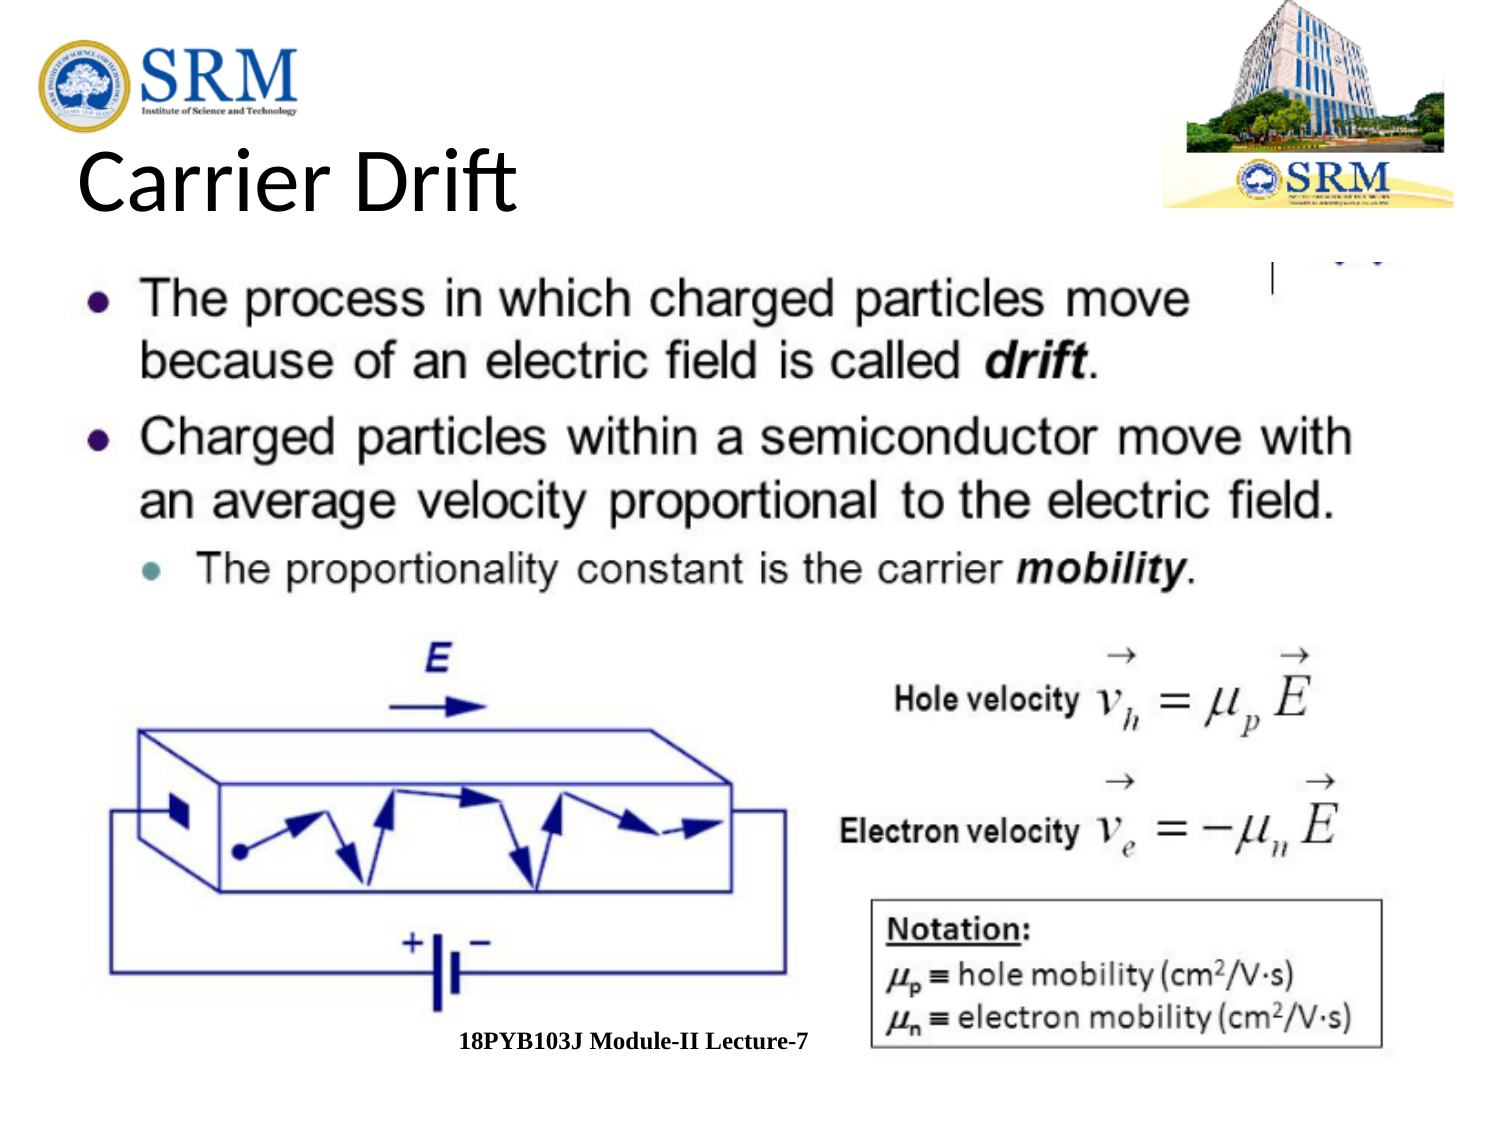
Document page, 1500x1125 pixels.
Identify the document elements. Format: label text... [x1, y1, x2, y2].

picture [37, 262, 1425, 1101]
picture [37, 12, 299, 163]
text_box Carrier Drift [62, 112, 580, 238]
picture [1162, 0, 1457, 209]
